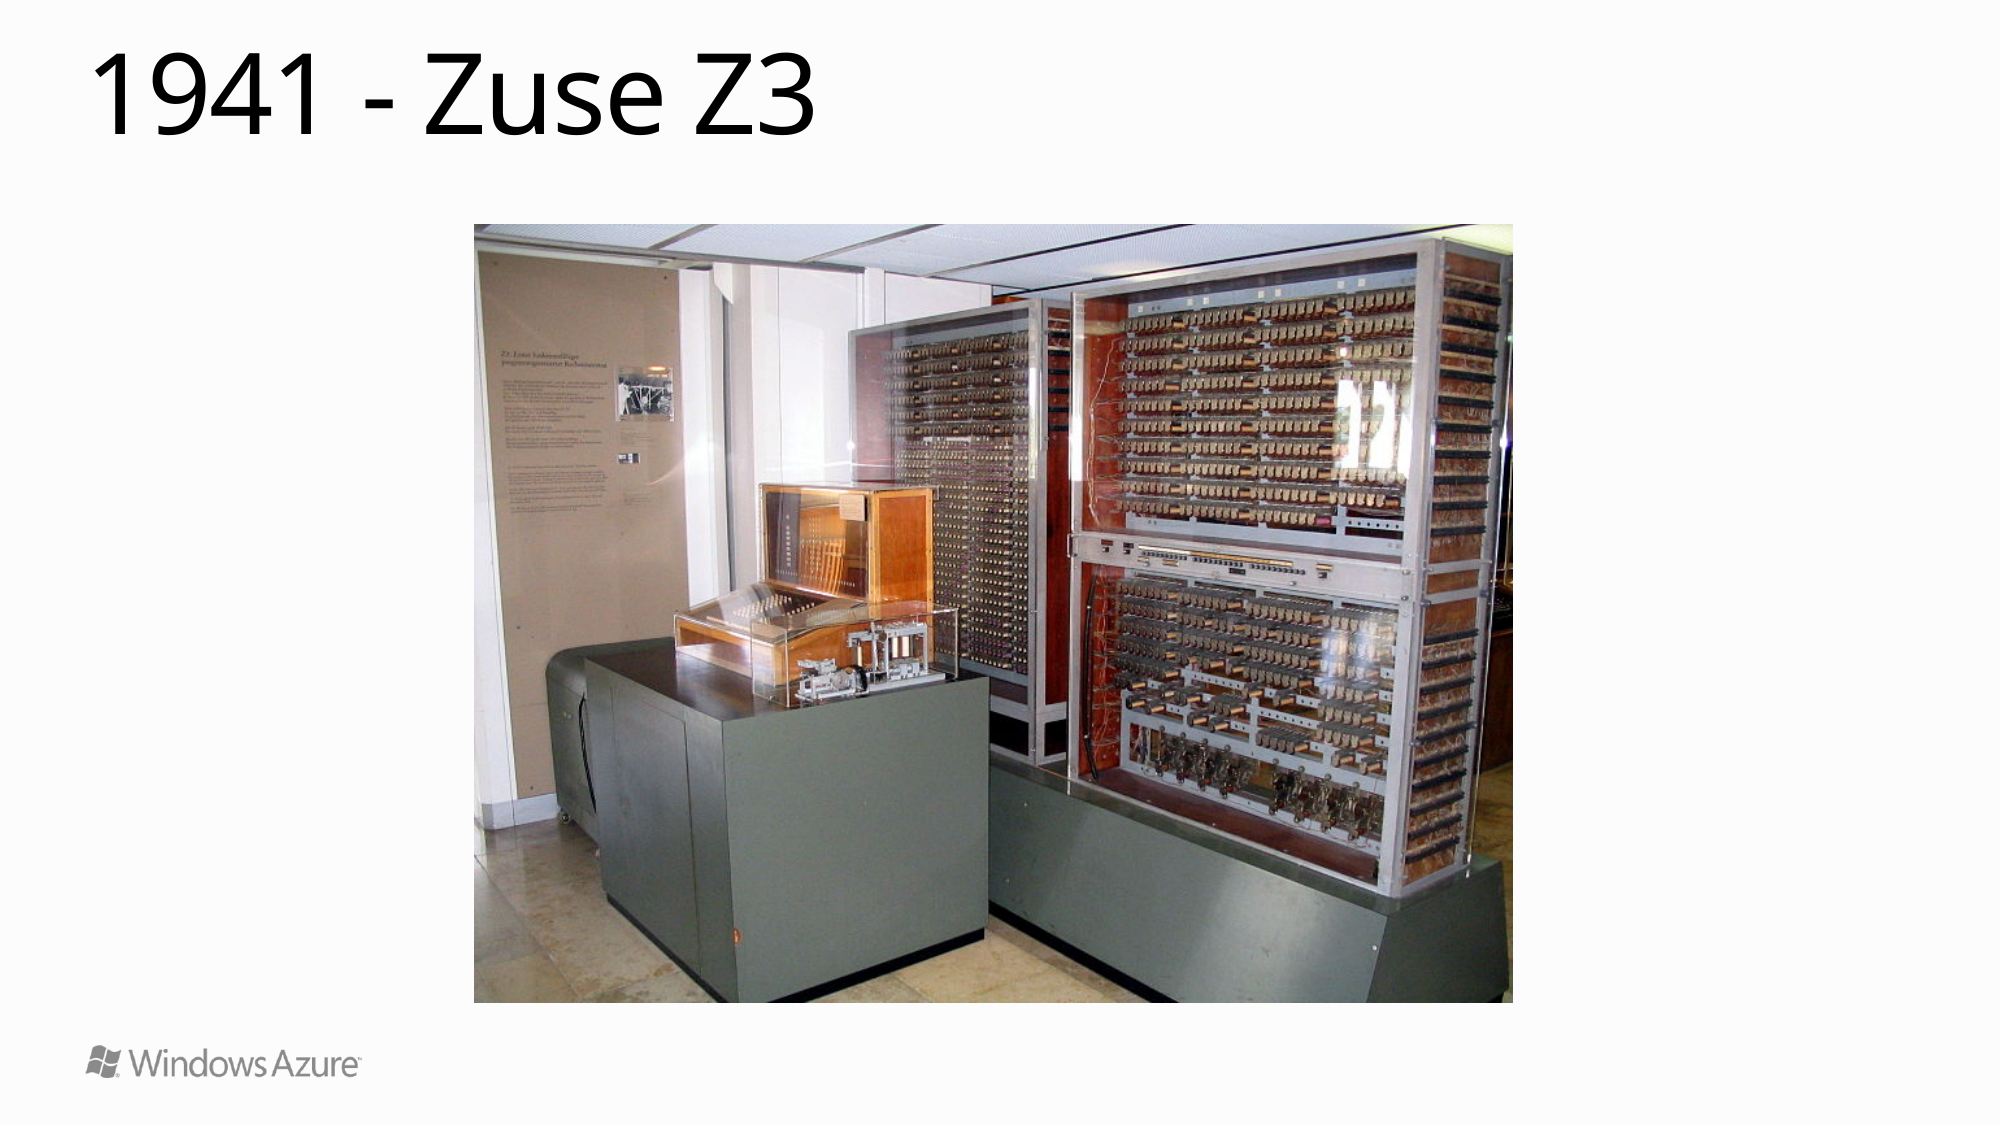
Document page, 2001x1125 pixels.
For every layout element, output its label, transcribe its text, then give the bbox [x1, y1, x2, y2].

title 1941 - Zuse Z3 [85, 37, 1915, 163]
picture [474, 223, 1513, 1003]
